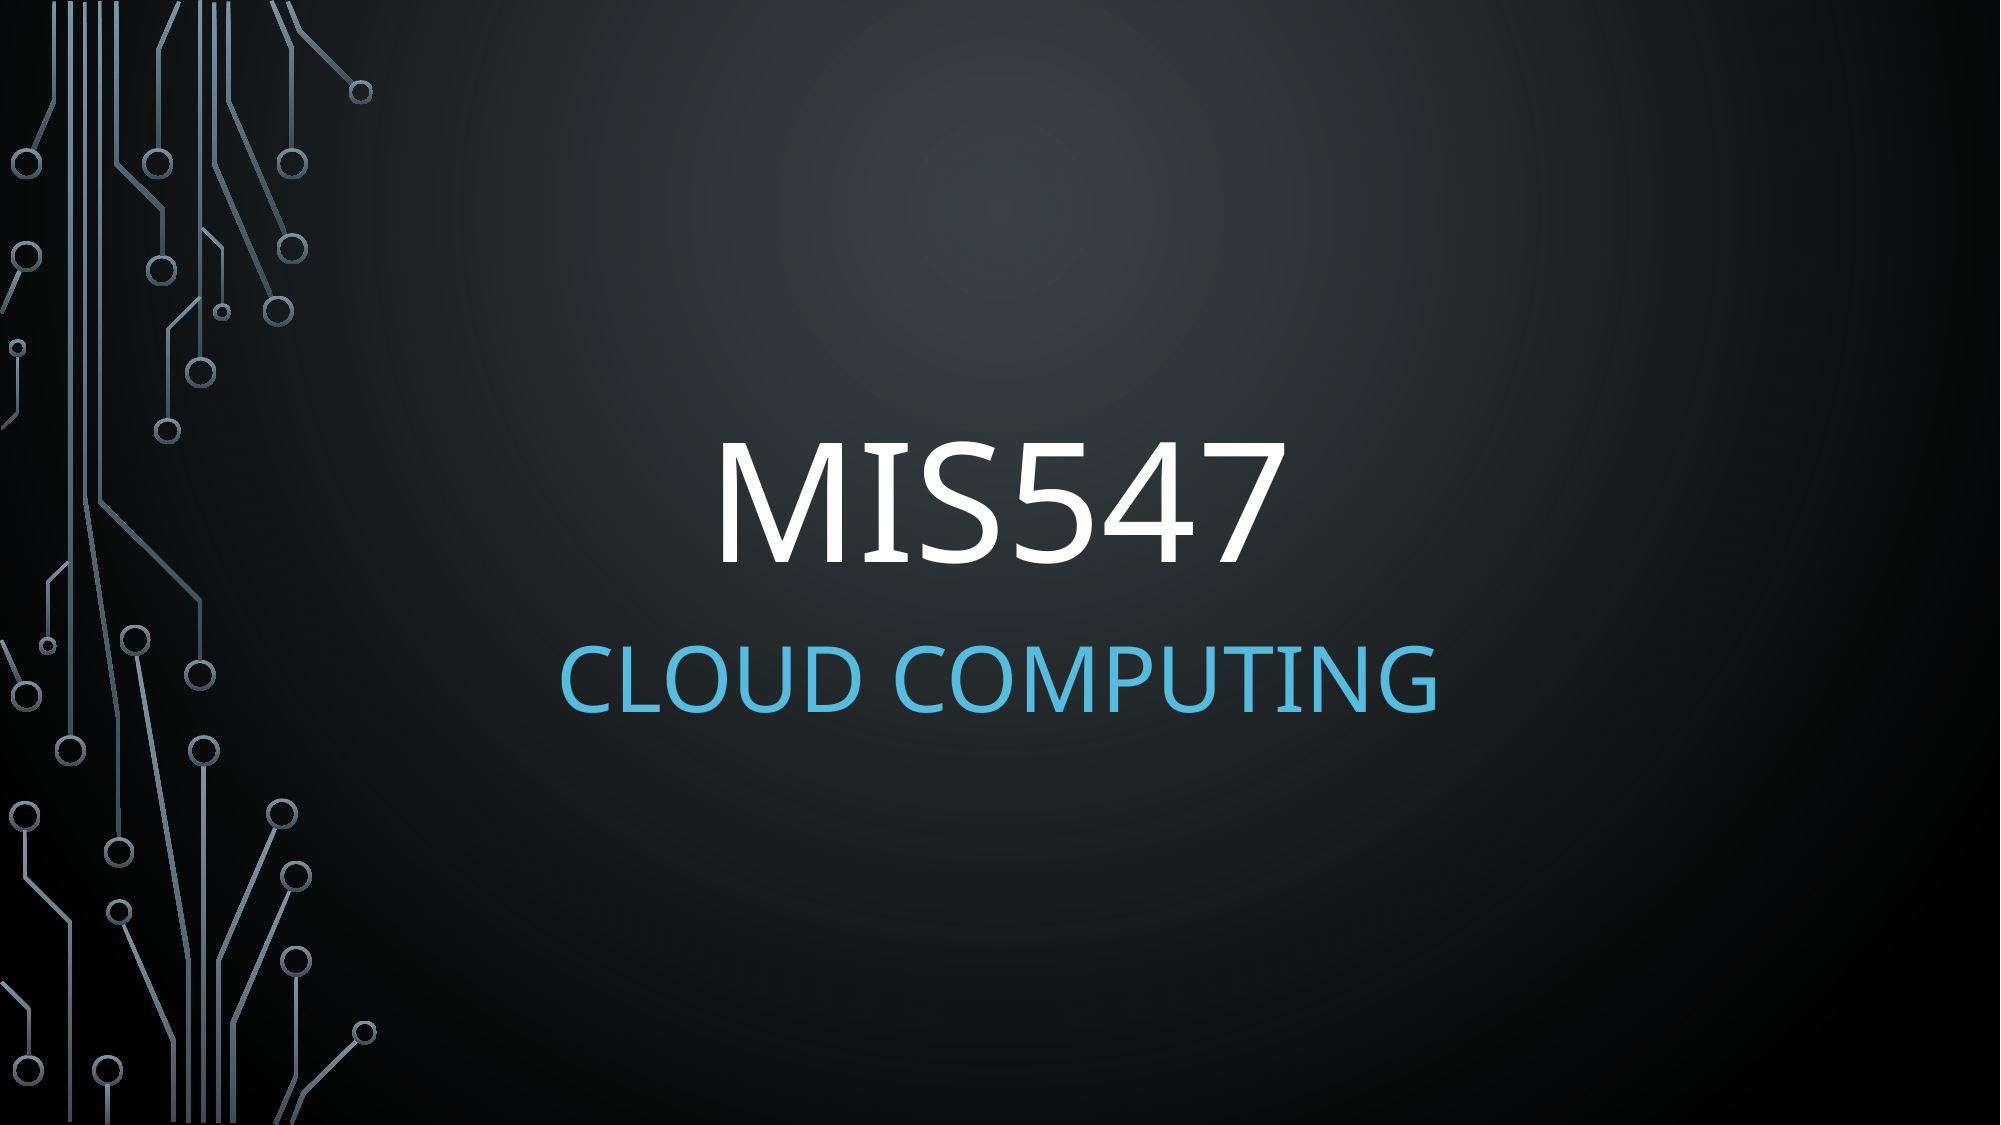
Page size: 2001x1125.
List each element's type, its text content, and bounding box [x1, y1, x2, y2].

subtitle Cloud Computing [437, 590, 1563, 748]
title MIS547 [437, 381, 1563, 590]
